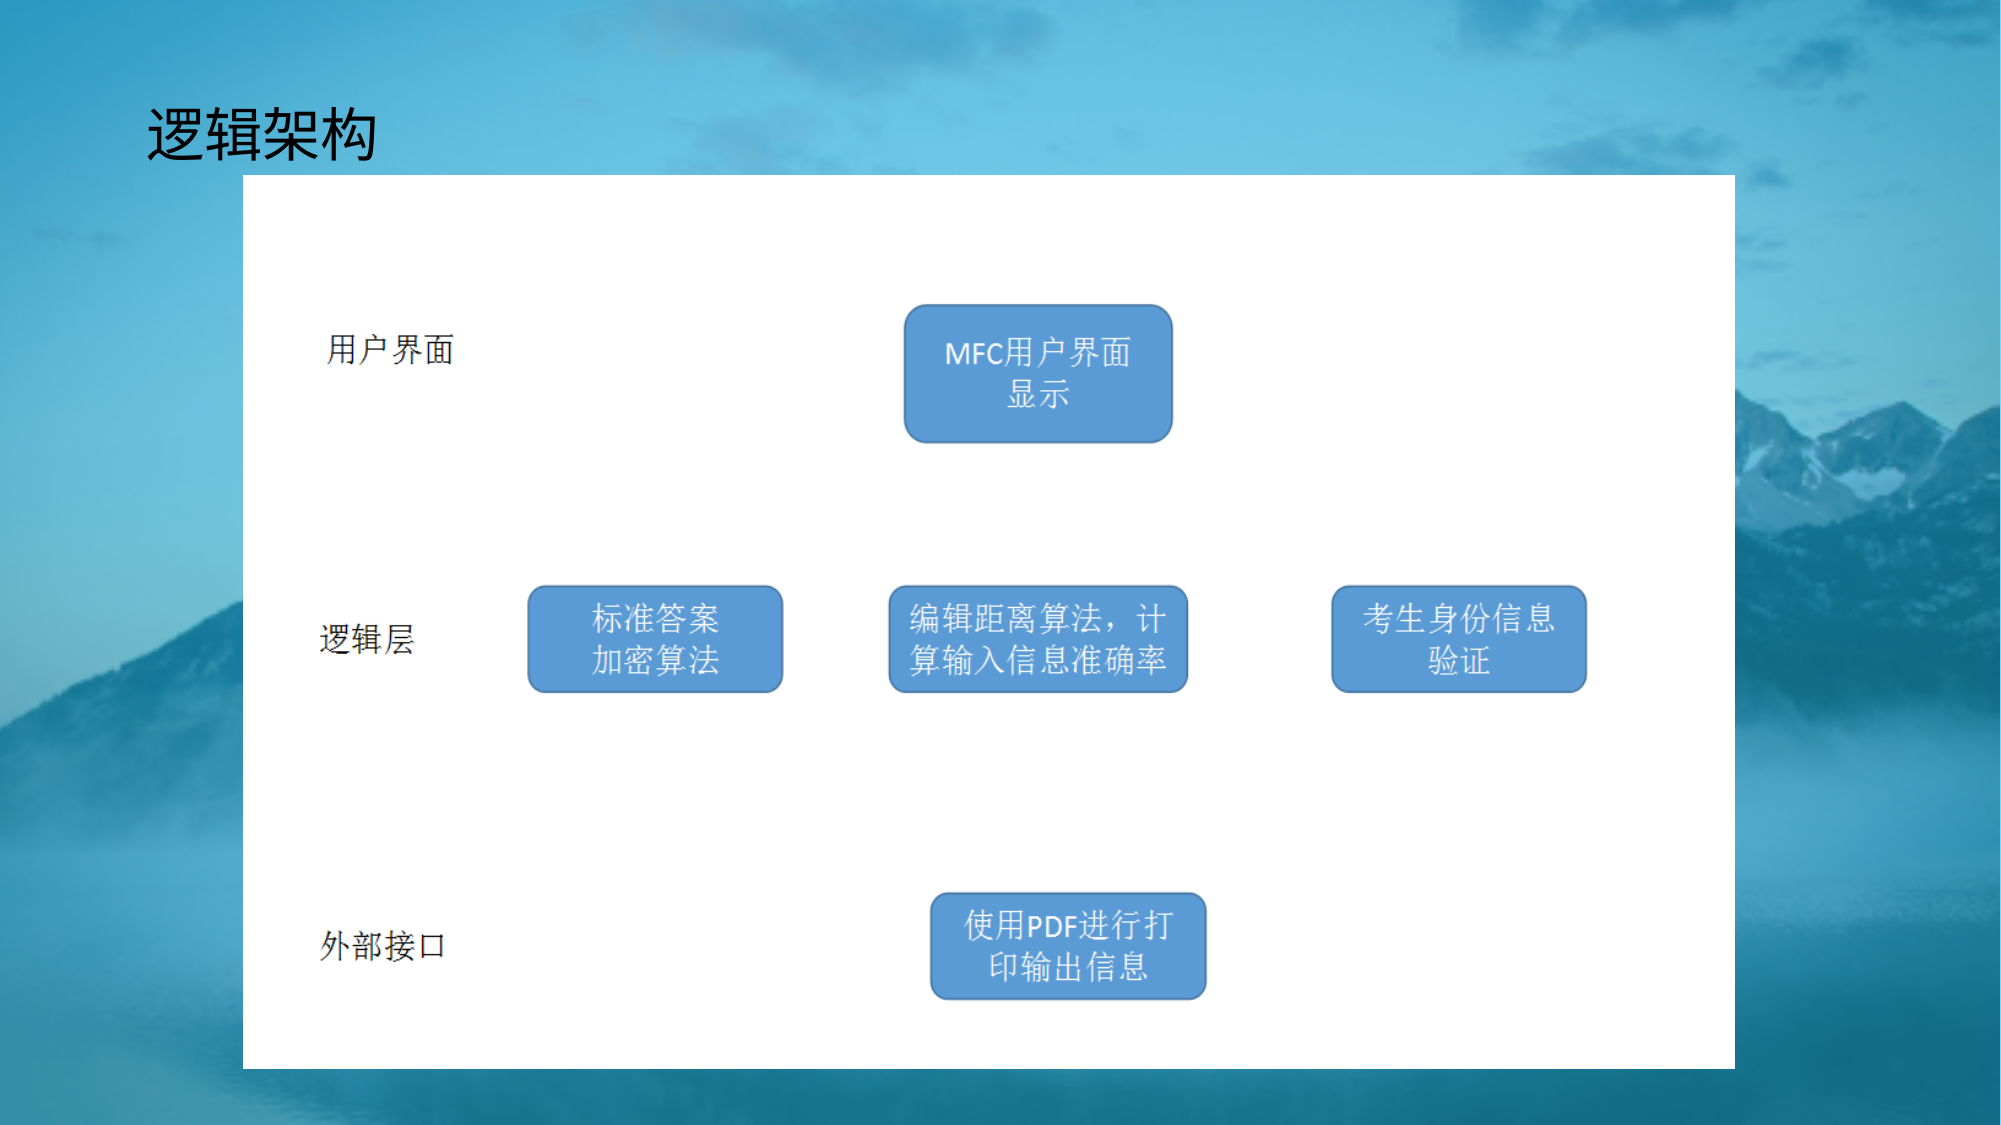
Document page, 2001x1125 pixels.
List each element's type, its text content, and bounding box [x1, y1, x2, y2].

text_box 逻辑架构 [131, 90, 727, 176]
picture [0, 0, 2000, 1125]
